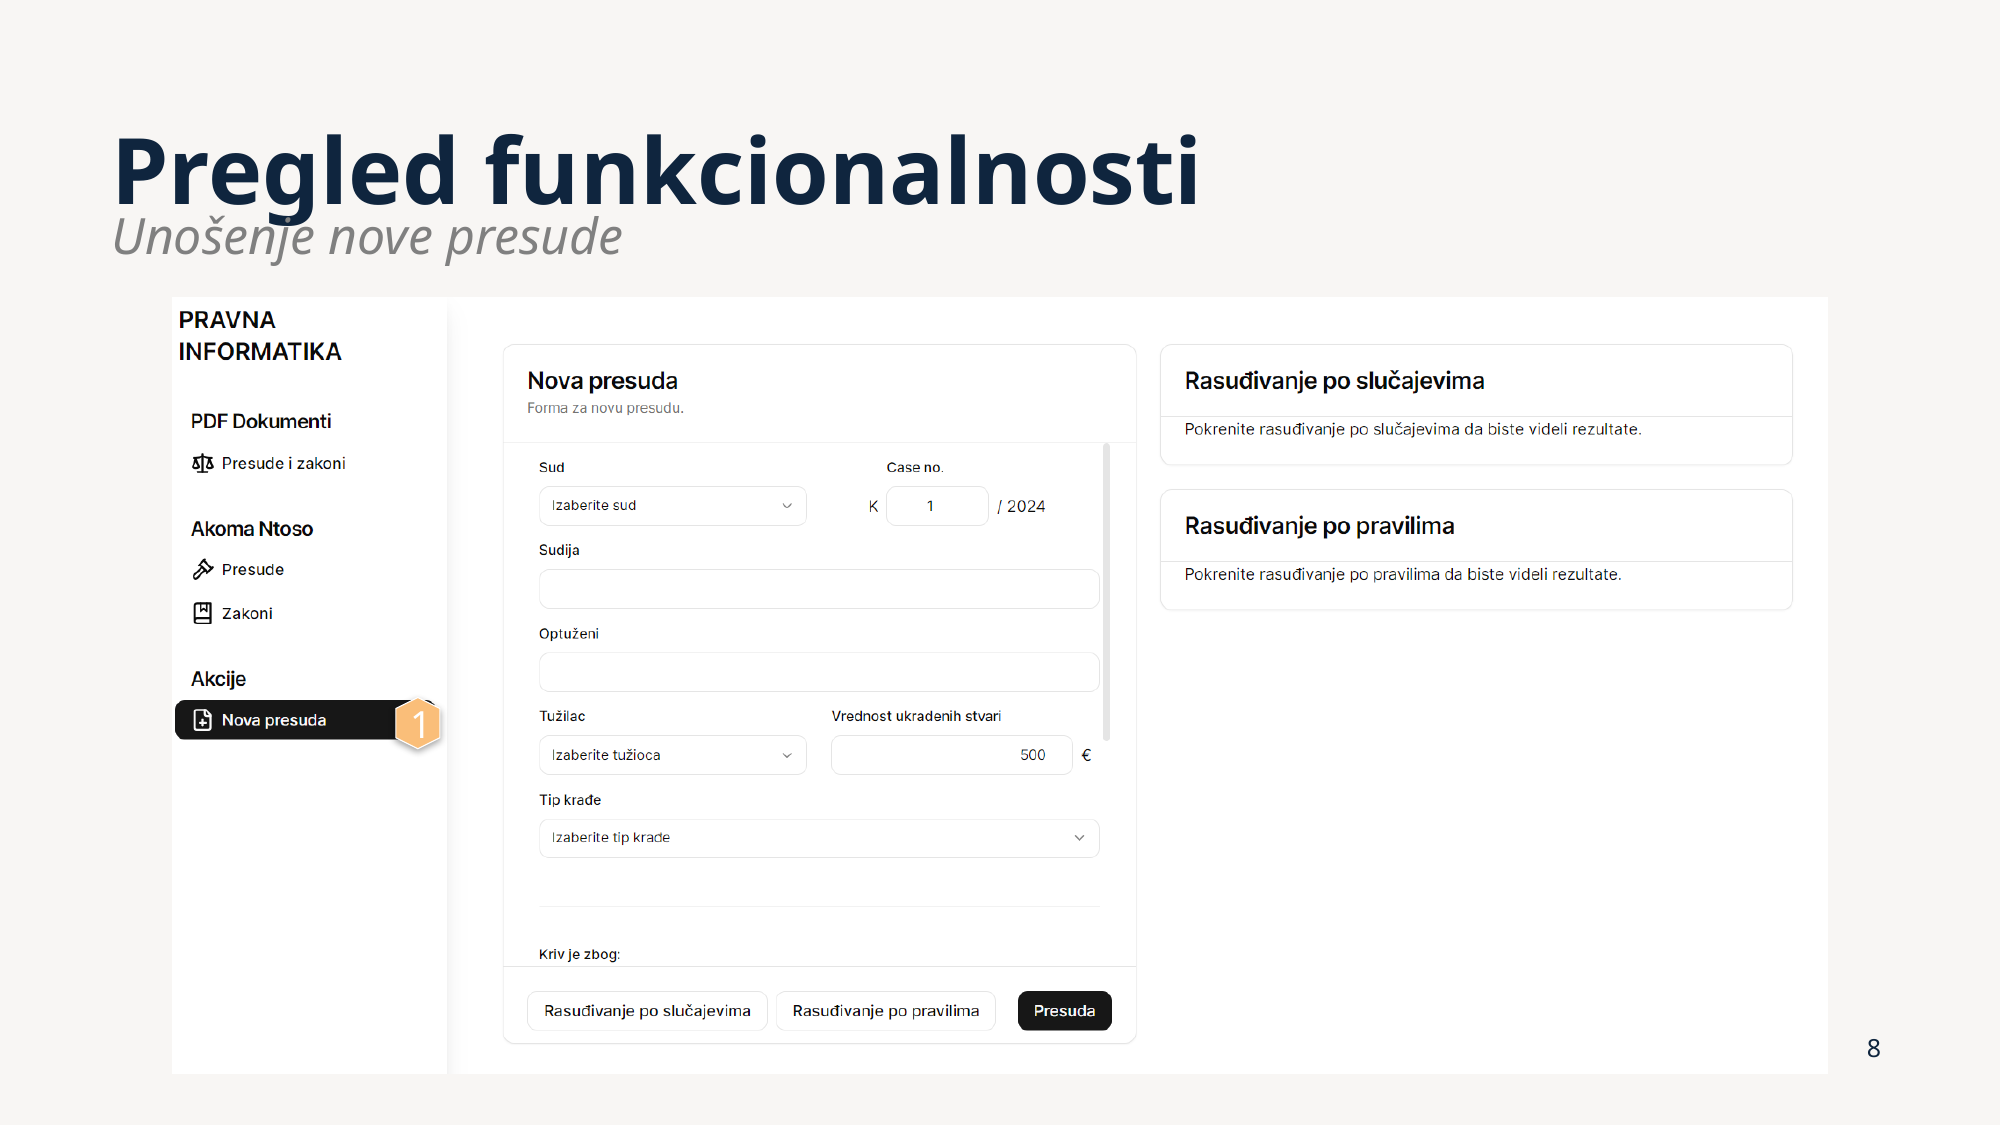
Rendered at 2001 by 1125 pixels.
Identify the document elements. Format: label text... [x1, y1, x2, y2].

text_box Unošenje nove presude [96, 146, 1822, 330]
slide_number 8 [1836, 1020, 1912, 1080]
picture [171, 297, 1829, 1075]
title Pregled funkcionalnosti [96, 83, 1822, 146]
